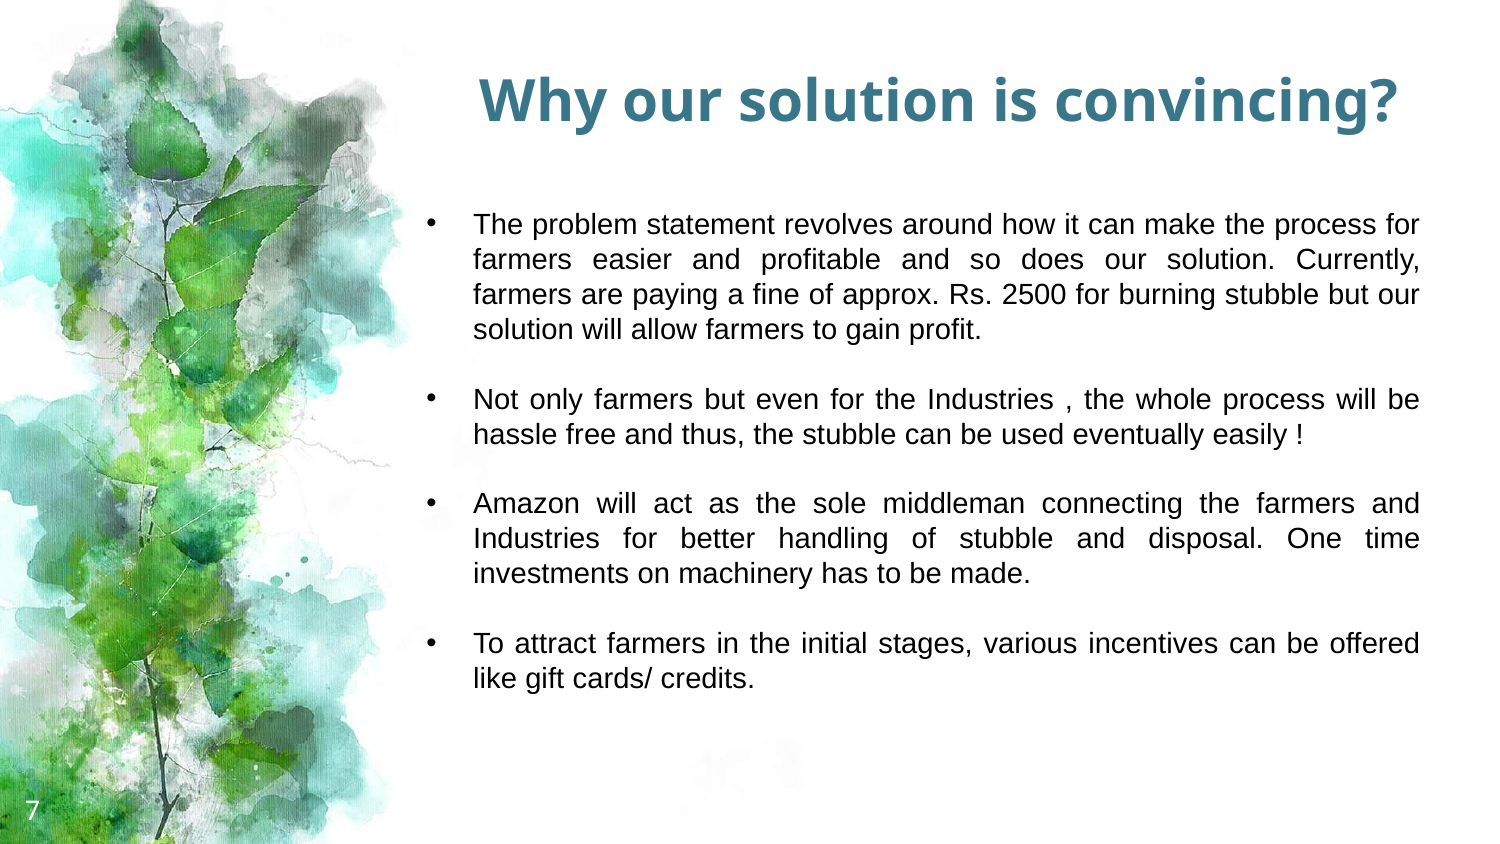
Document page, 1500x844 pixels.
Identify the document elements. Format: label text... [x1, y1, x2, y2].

text_box The problem statement revolves around how it can make the process for farmers easier and profitable and so does our solution. Currently, farmers are paying a fine of approx. Rs. 2500 for burning stubble but our solution will allow farmers to gain profit. Not only farmers but even for the Industries , the whole process will be hassle free and thus, the stubble can be used eventually easily ! Amazon will act as the sole middleman connecting the farmers and Industries for better handling of stubble and disposal. One time investments on machinery has to be made. To attract farmers in the initial stages, various incentives can be offered like gift cards/ credits. [411, 127, 1437, 702]
title Why our solution is convincing? [479, 62, 1437, 127]
slide_number 7 [24, 779, 115, 844]
picture [0, 0, 1500, 844]
